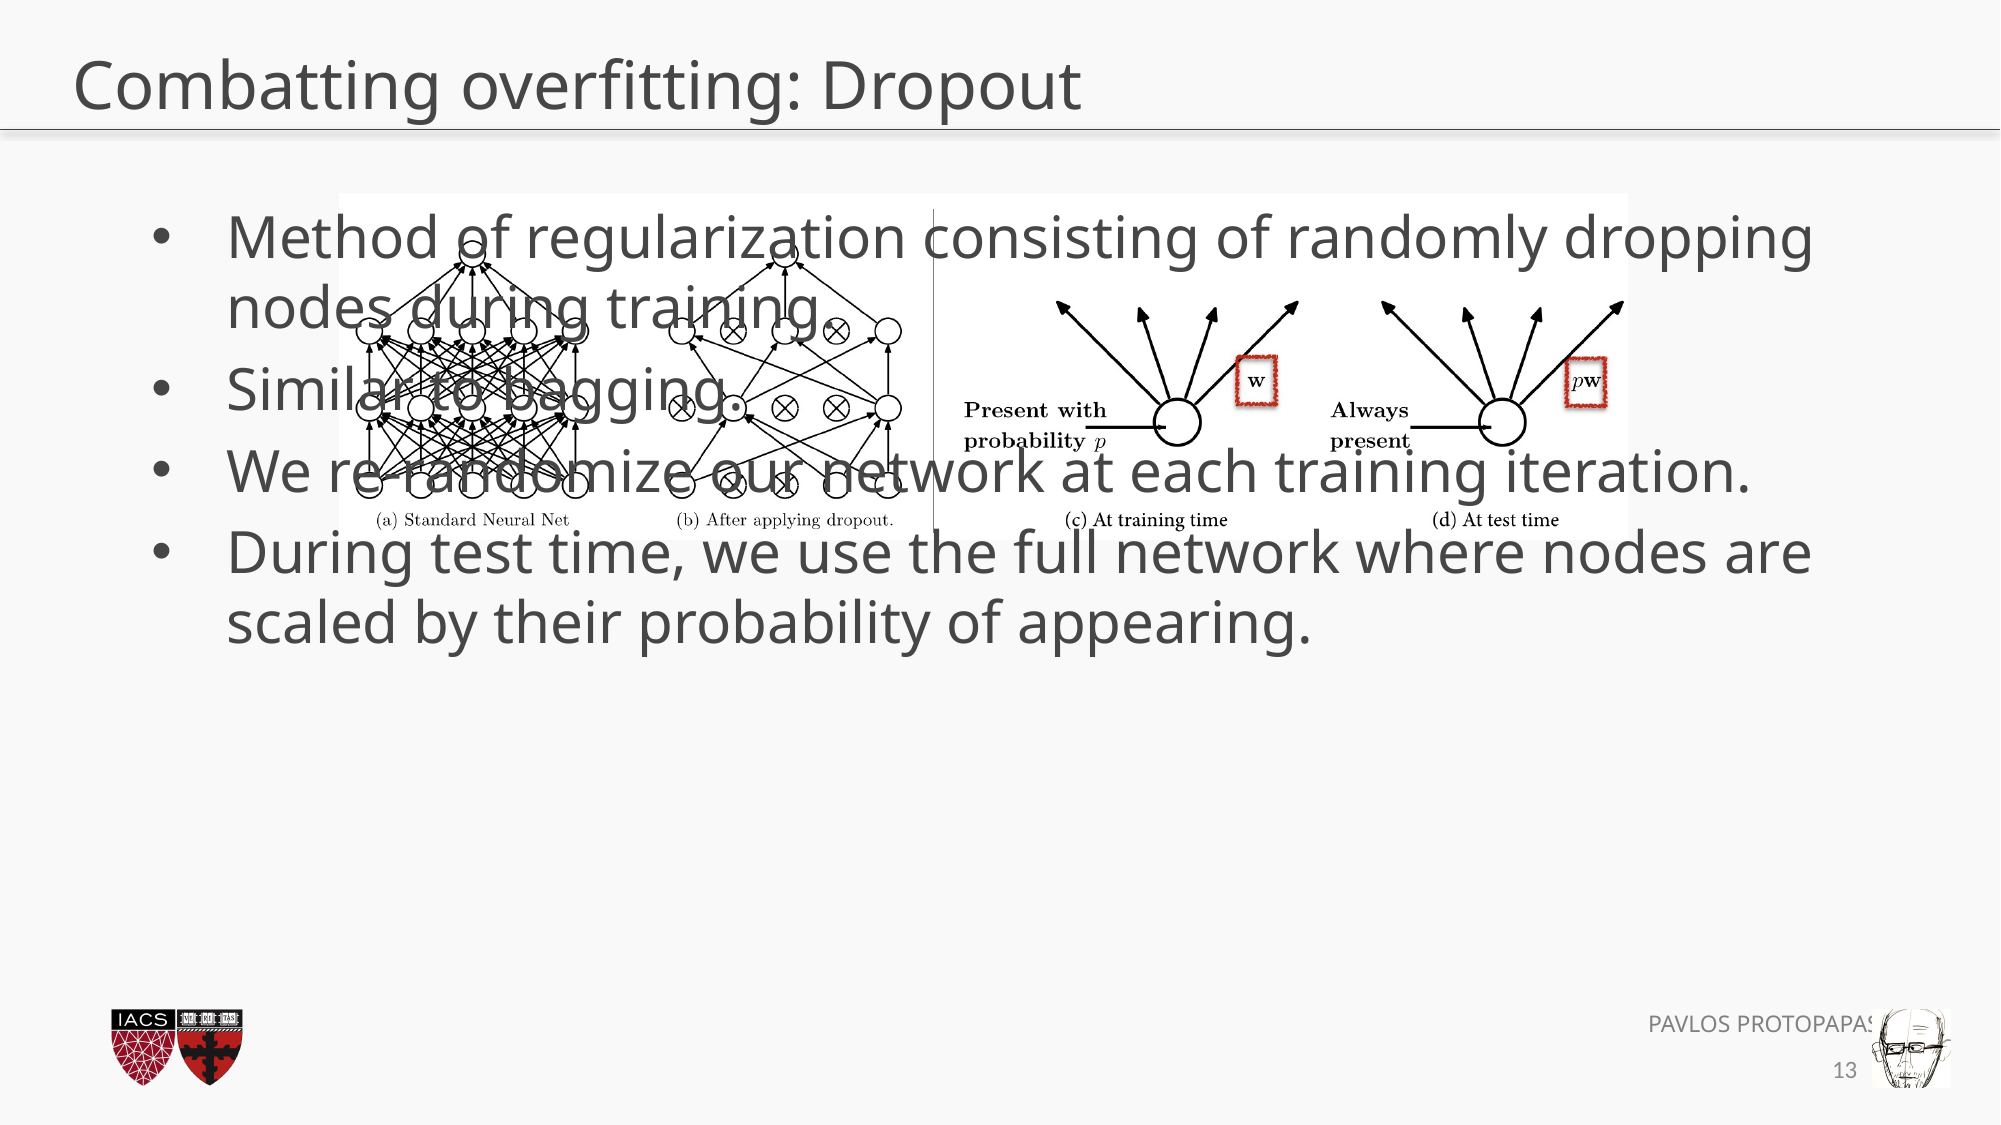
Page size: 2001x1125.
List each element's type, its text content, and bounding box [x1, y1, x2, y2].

slide_number 13 [1405, 1038, 1873, 1099]
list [339, 192, 1628, 540]
picture [1872, 1009, 1951, 1088]
text_box Method of regularization consisting of randomly dropping nodes during training. Similar to bagging. We re-randomize our network at each training iteration. During test time, we use the full network where nodes are scaled by their probability of appearing. [136, 193, 1831, 699]
picture [109, 1009, 243, 1086]
title Combatting overfitting: Dropout [57, 35, 1943, 162]
